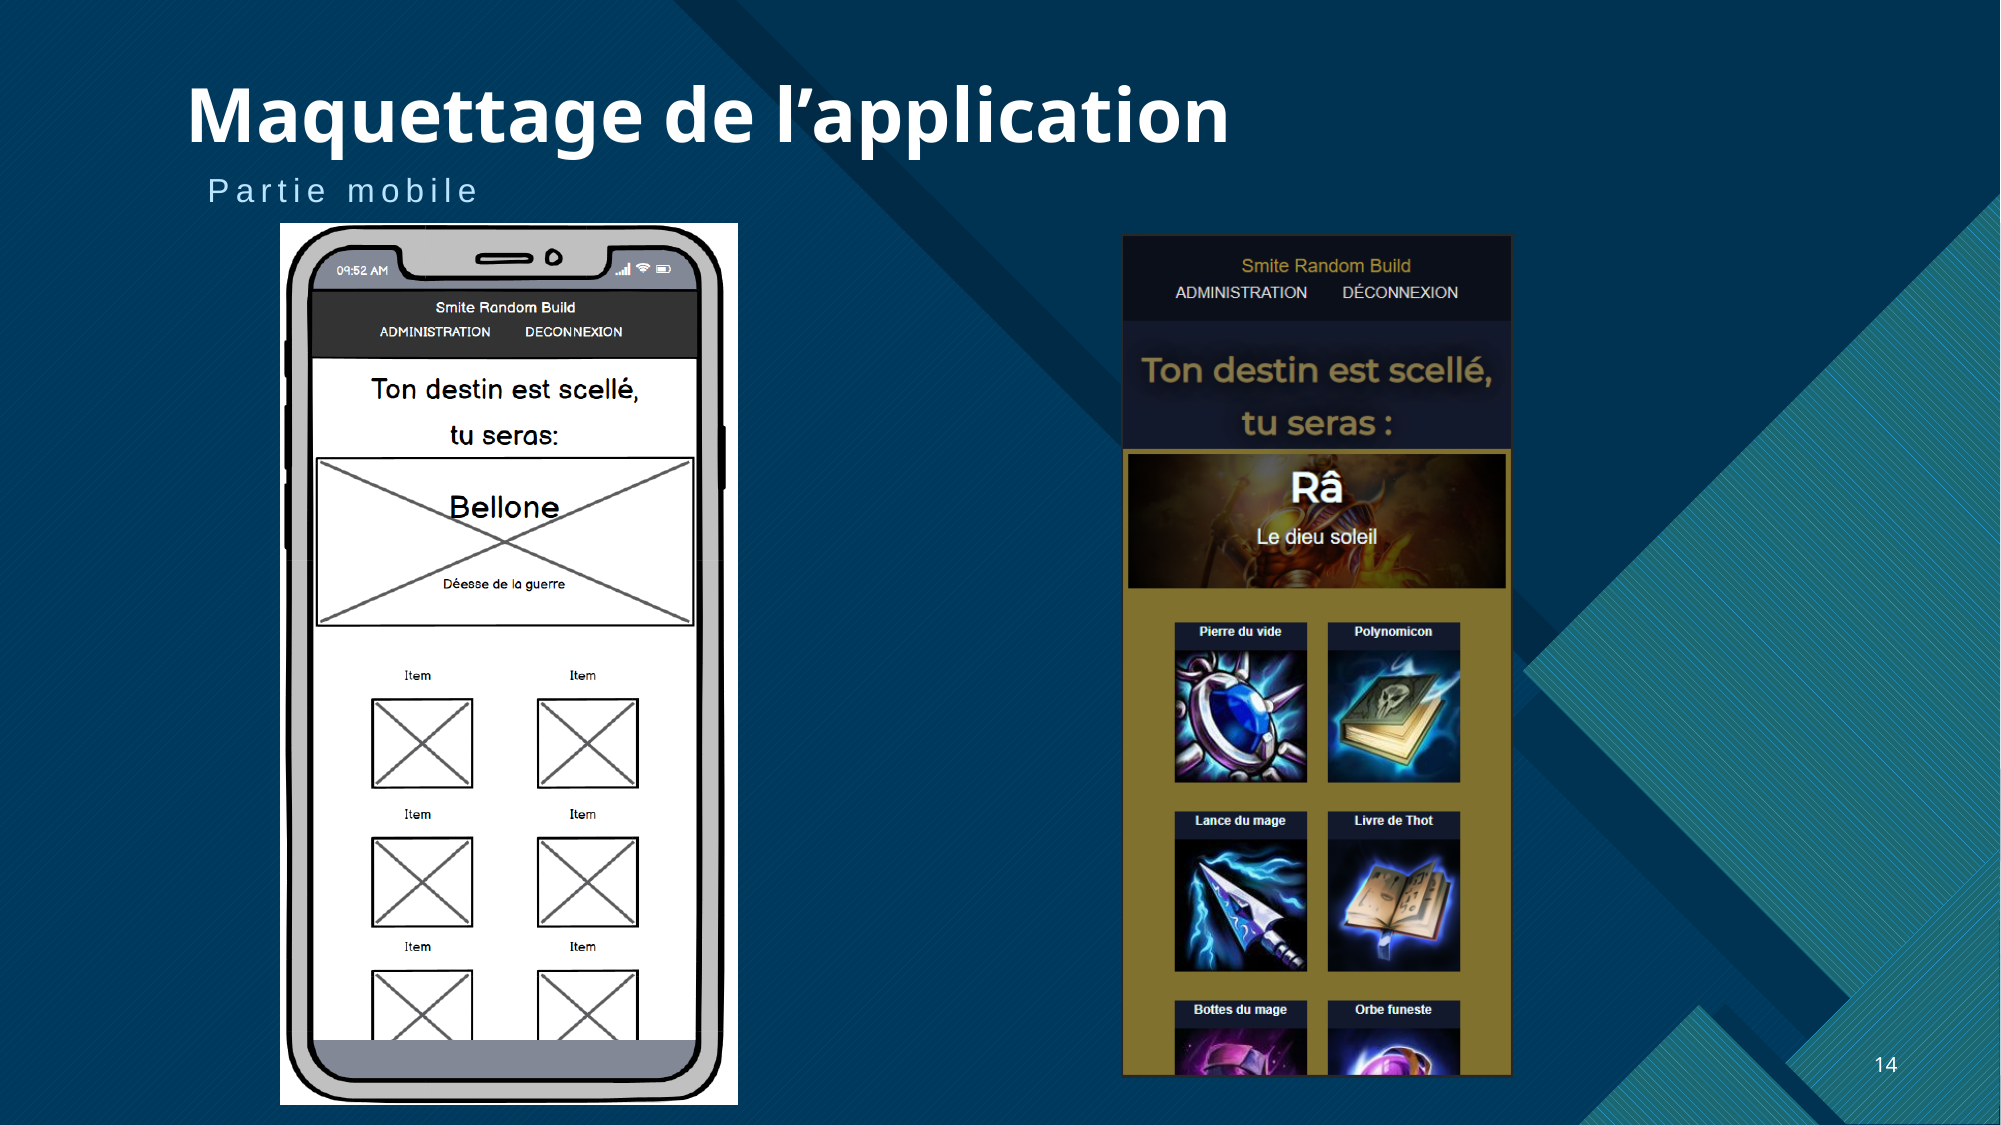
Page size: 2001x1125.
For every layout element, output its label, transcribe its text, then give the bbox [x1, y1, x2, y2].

picture [280, 223, 738, 1105]
list Partie mobile [192, 166, 556, 224]
picture [1121, 233, 1513, 1078]
list Partie desktop [1523, 522, 2001, 1064]
slide_number 14 [1845, 1035, 1913, 1096]
title Maquettage de l’application [170, 70, 1448, 167]
